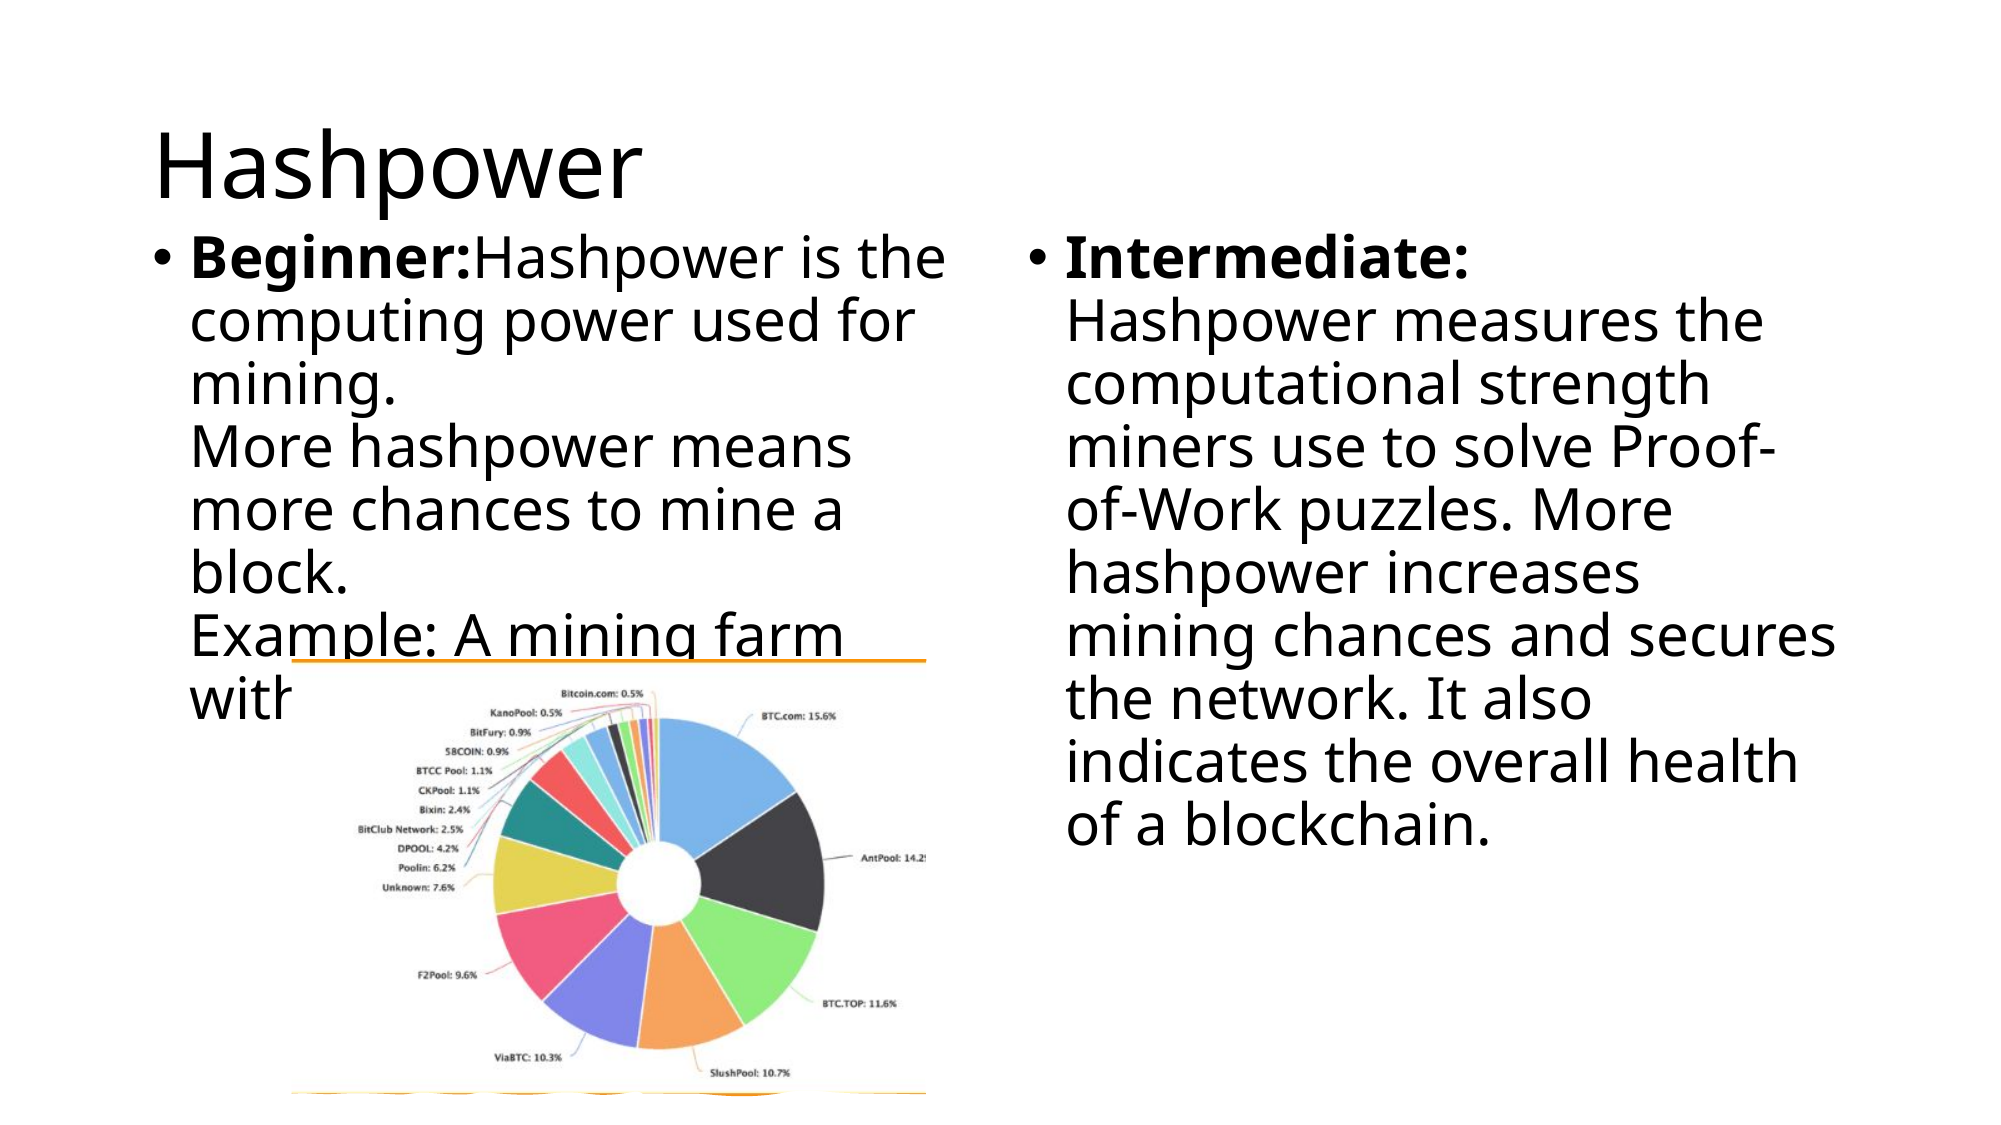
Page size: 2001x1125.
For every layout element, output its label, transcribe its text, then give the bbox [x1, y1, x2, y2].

list Beginner:Hashpower is the computing power used for mining. More hashpower means more chances to mine a block. Example: A mining farm with thousands of GPUs. [137, 221, 988, 935]
picture [291, 658, 928, 1097]
list Intermediate: Hashpower measures the computational strength miners use to solve Proof-of-Work puzzles. More hashpower increases mining chances and secures the network. It also indicates the overall health of a blockchain. [1012, 221, 1863, 935]
title Hashpower [137, 59, 1863, 278]
